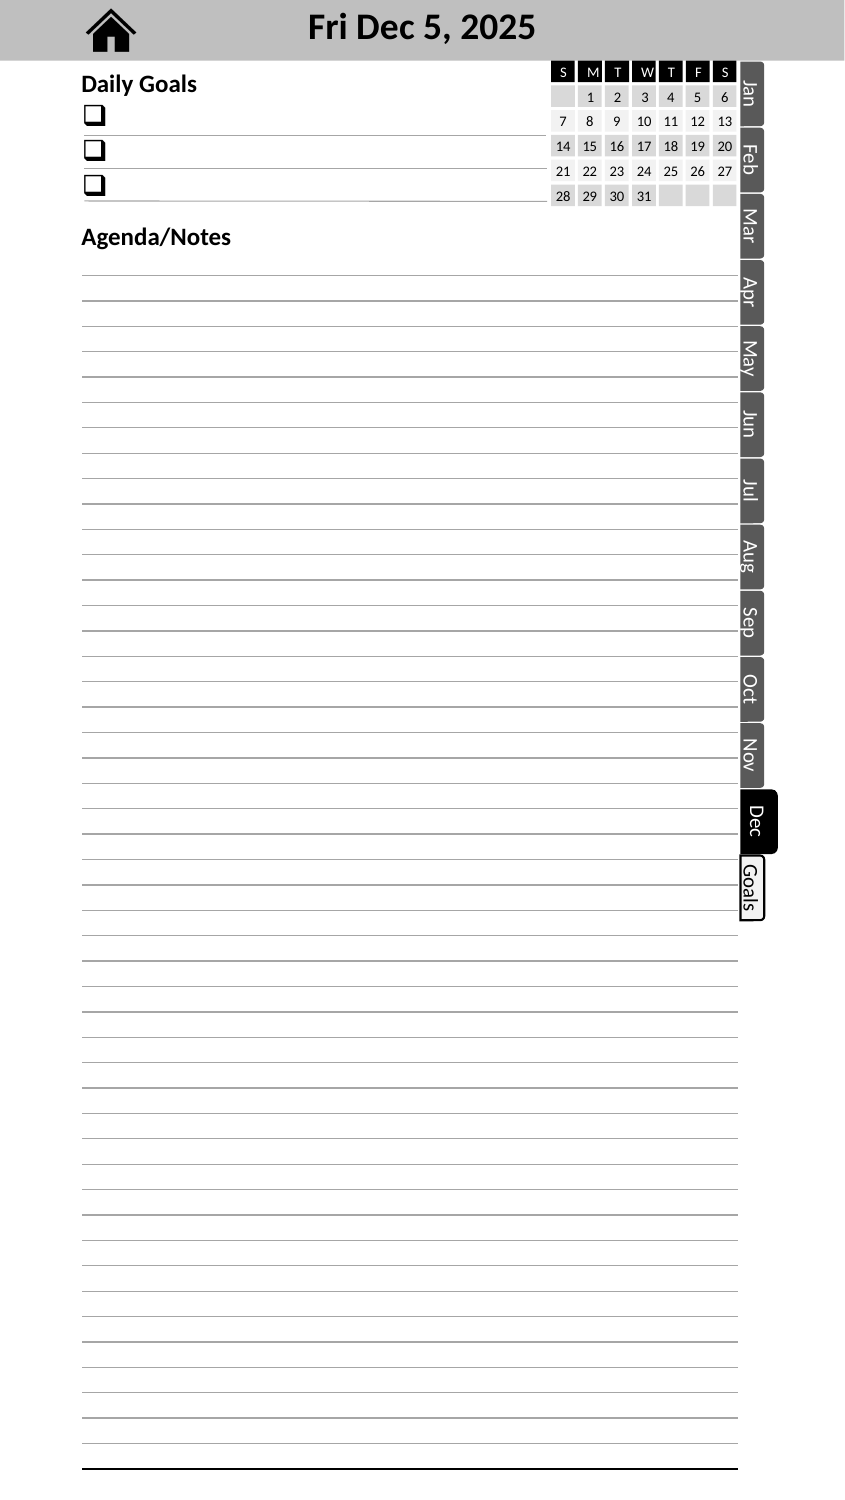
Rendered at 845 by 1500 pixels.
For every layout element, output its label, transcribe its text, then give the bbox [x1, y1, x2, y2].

picture [82, 1, 140, 59]
list Fri Dec 5, 2025 [190, 0, 655, 61]
